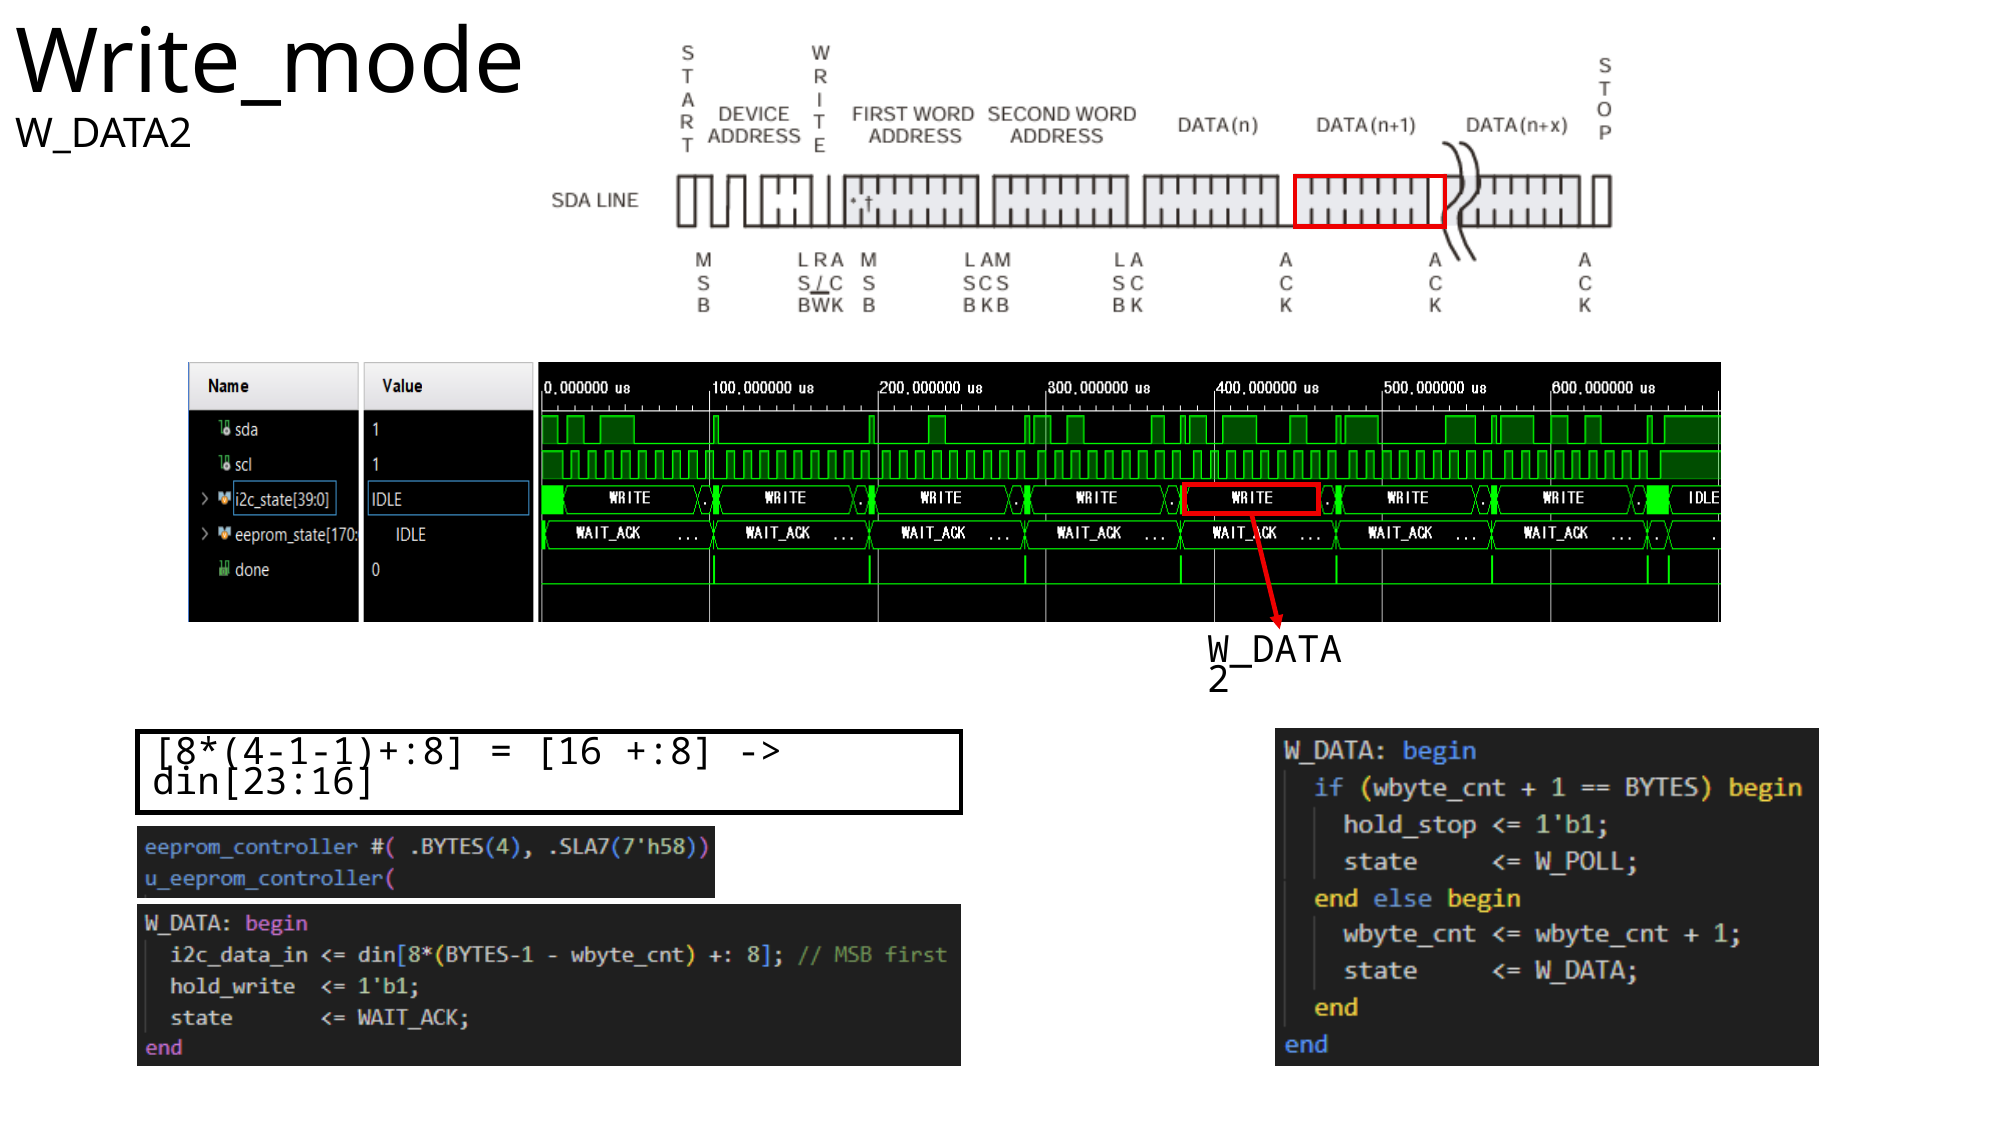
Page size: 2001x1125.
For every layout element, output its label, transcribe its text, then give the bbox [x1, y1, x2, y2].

picture [1275, 728, 1819, 1066]
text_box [1251, 513, 1280, 630]
title Write_mode W_DATA2 [0, 3, 546, 168]
picture [188, 362, 1721, 622]
text_box W_DATA2 [1191, 628, 1368, 711]
text_box [8*(4-1-1)+:8] = [16 +:8] -> din[23:16] [136, 730, 962, 814]
picture [545, 38, 1619, 320]
picture [137, 826, 715, 899]
picture [137, 904, 961, 1066]
